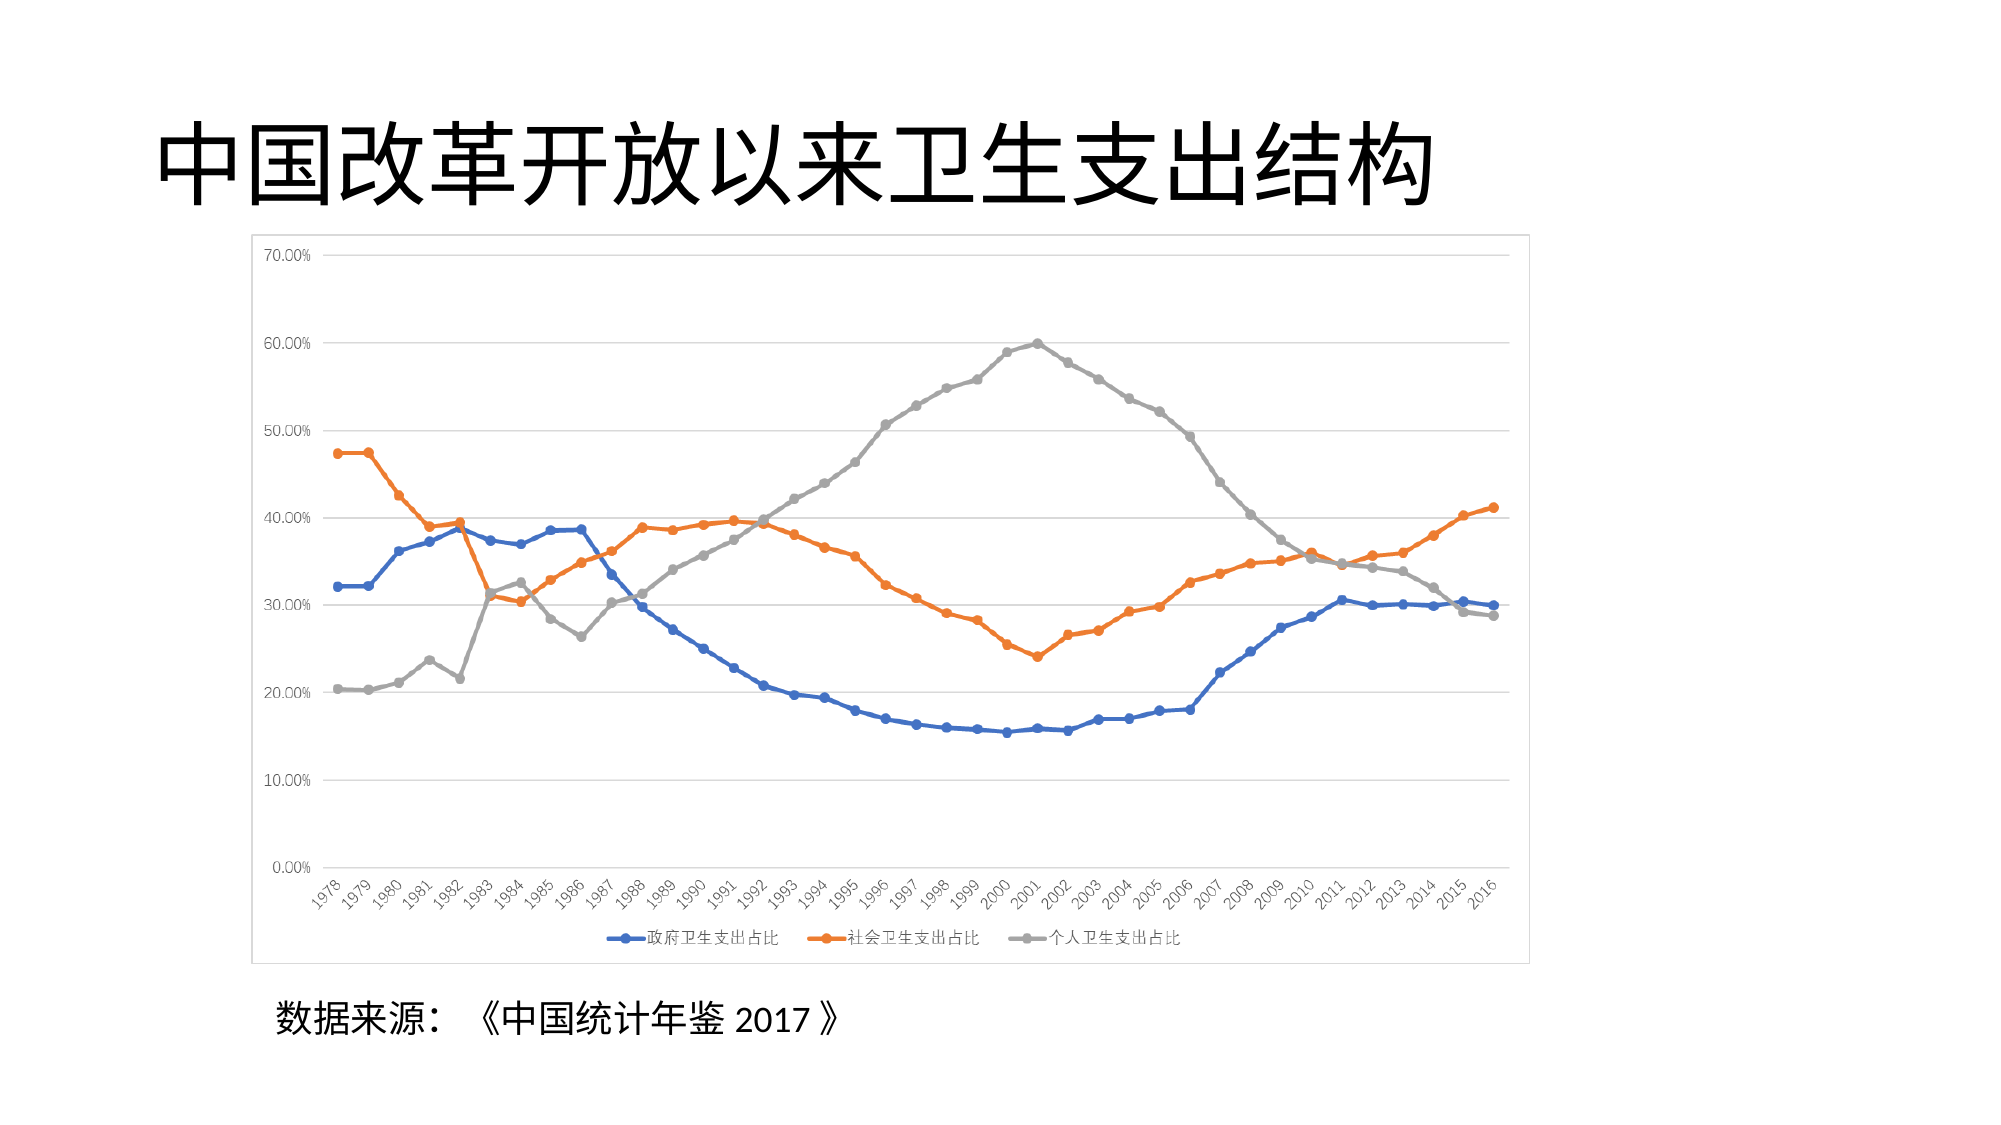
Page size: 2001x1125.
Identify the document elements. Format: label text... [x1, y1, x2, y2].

title 中国改革开放以来卫生支出结构 [137, 59, 1863, 278]
text_box 数据来源：《中国统计年鉴2017》 [260, 987, 872, 1047]
picture [251, 234, 1530, 964]
